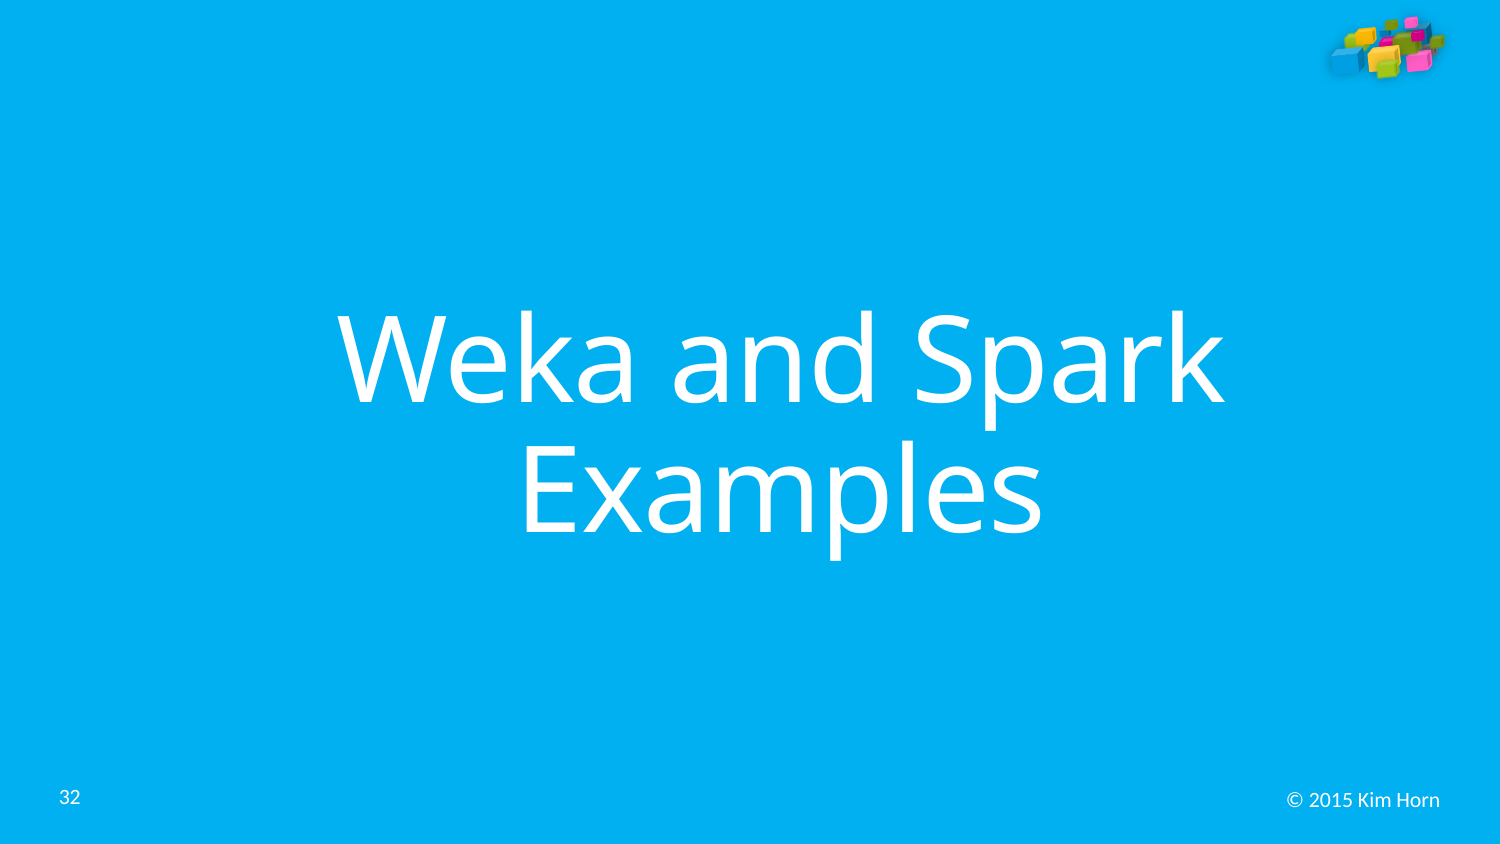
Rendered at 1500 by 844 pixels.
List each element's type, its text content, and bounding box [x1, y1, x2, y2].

title Weka and Spark Examples [217, 297, 1345, 560]
